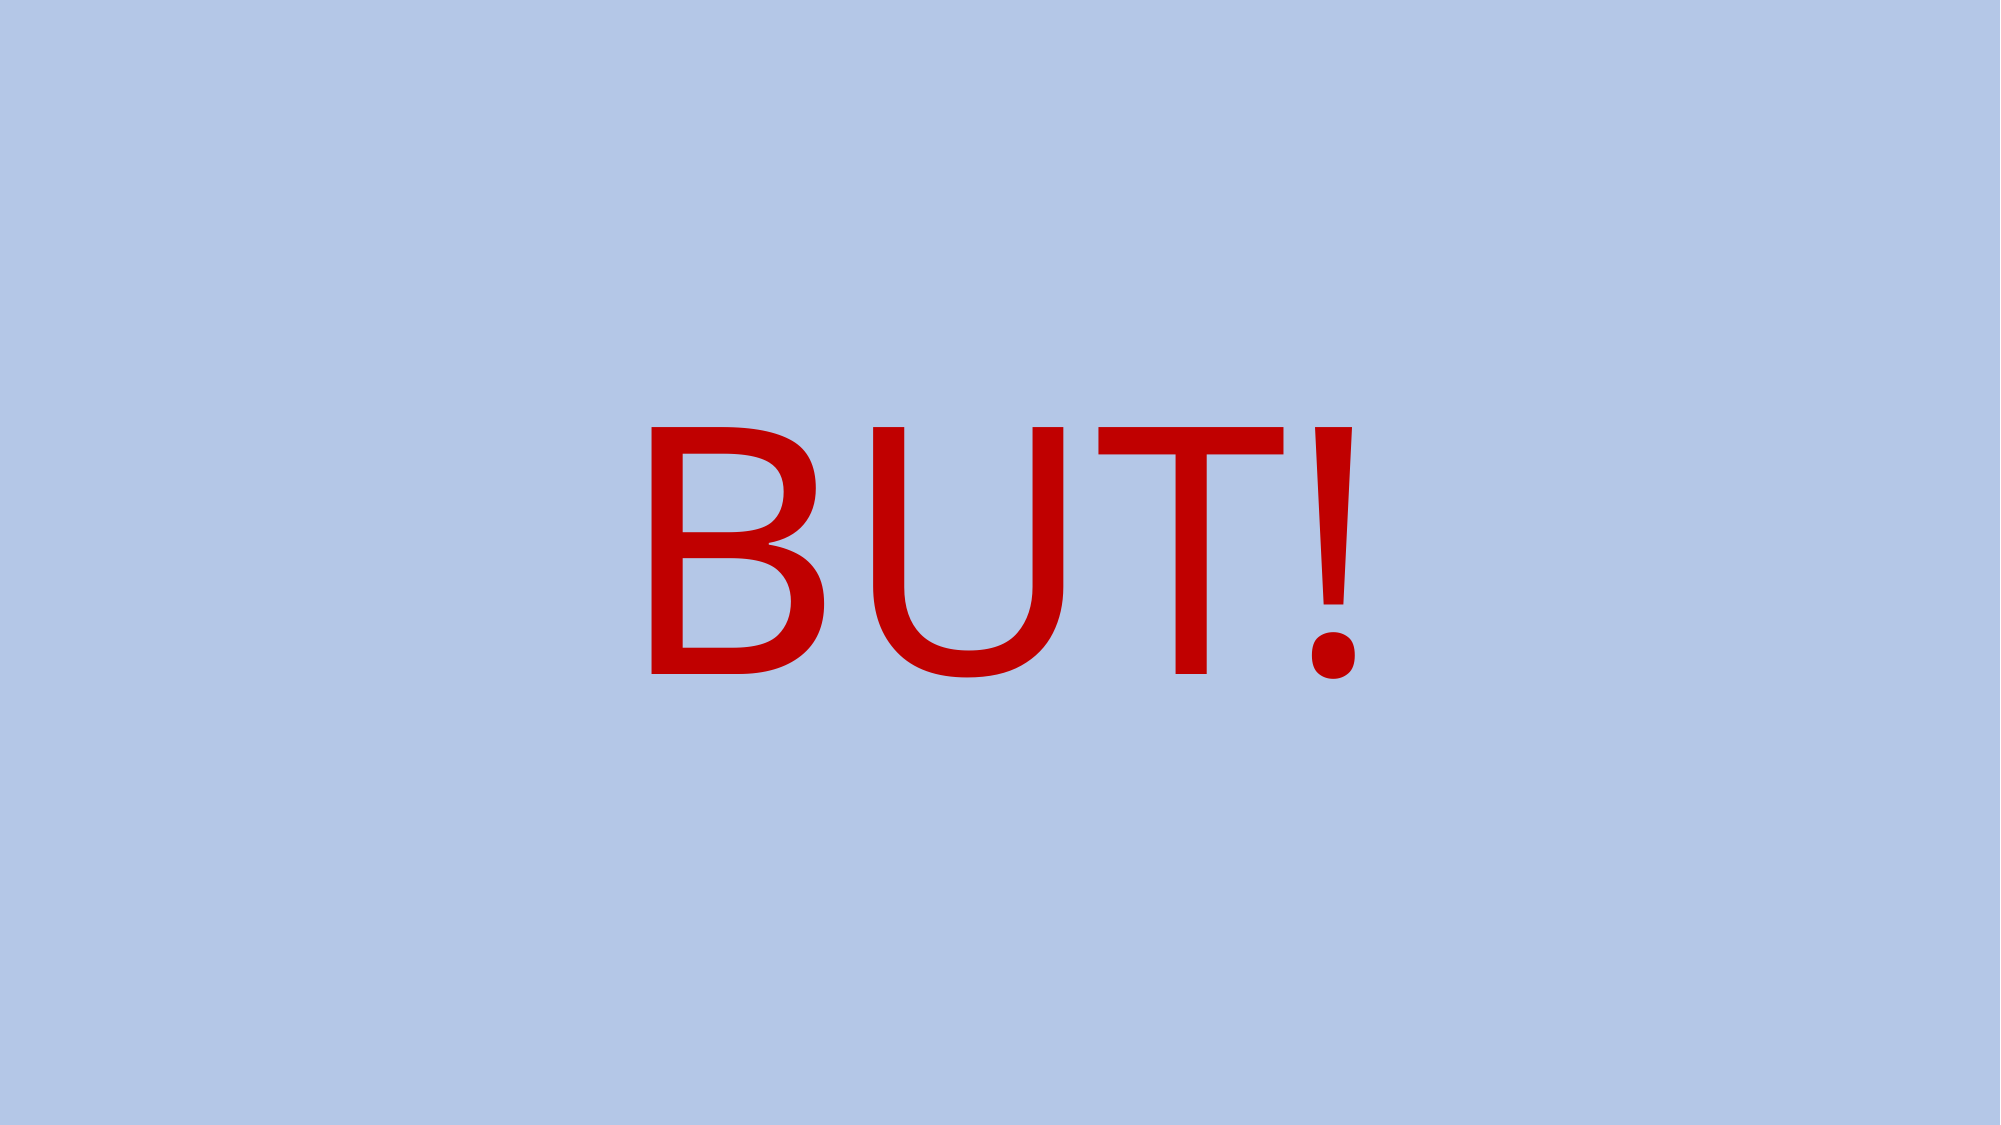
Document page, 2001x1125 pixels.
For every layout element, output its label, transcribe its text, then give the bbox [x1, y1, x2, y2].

title BUT! [137, 310, 1863, 815]
